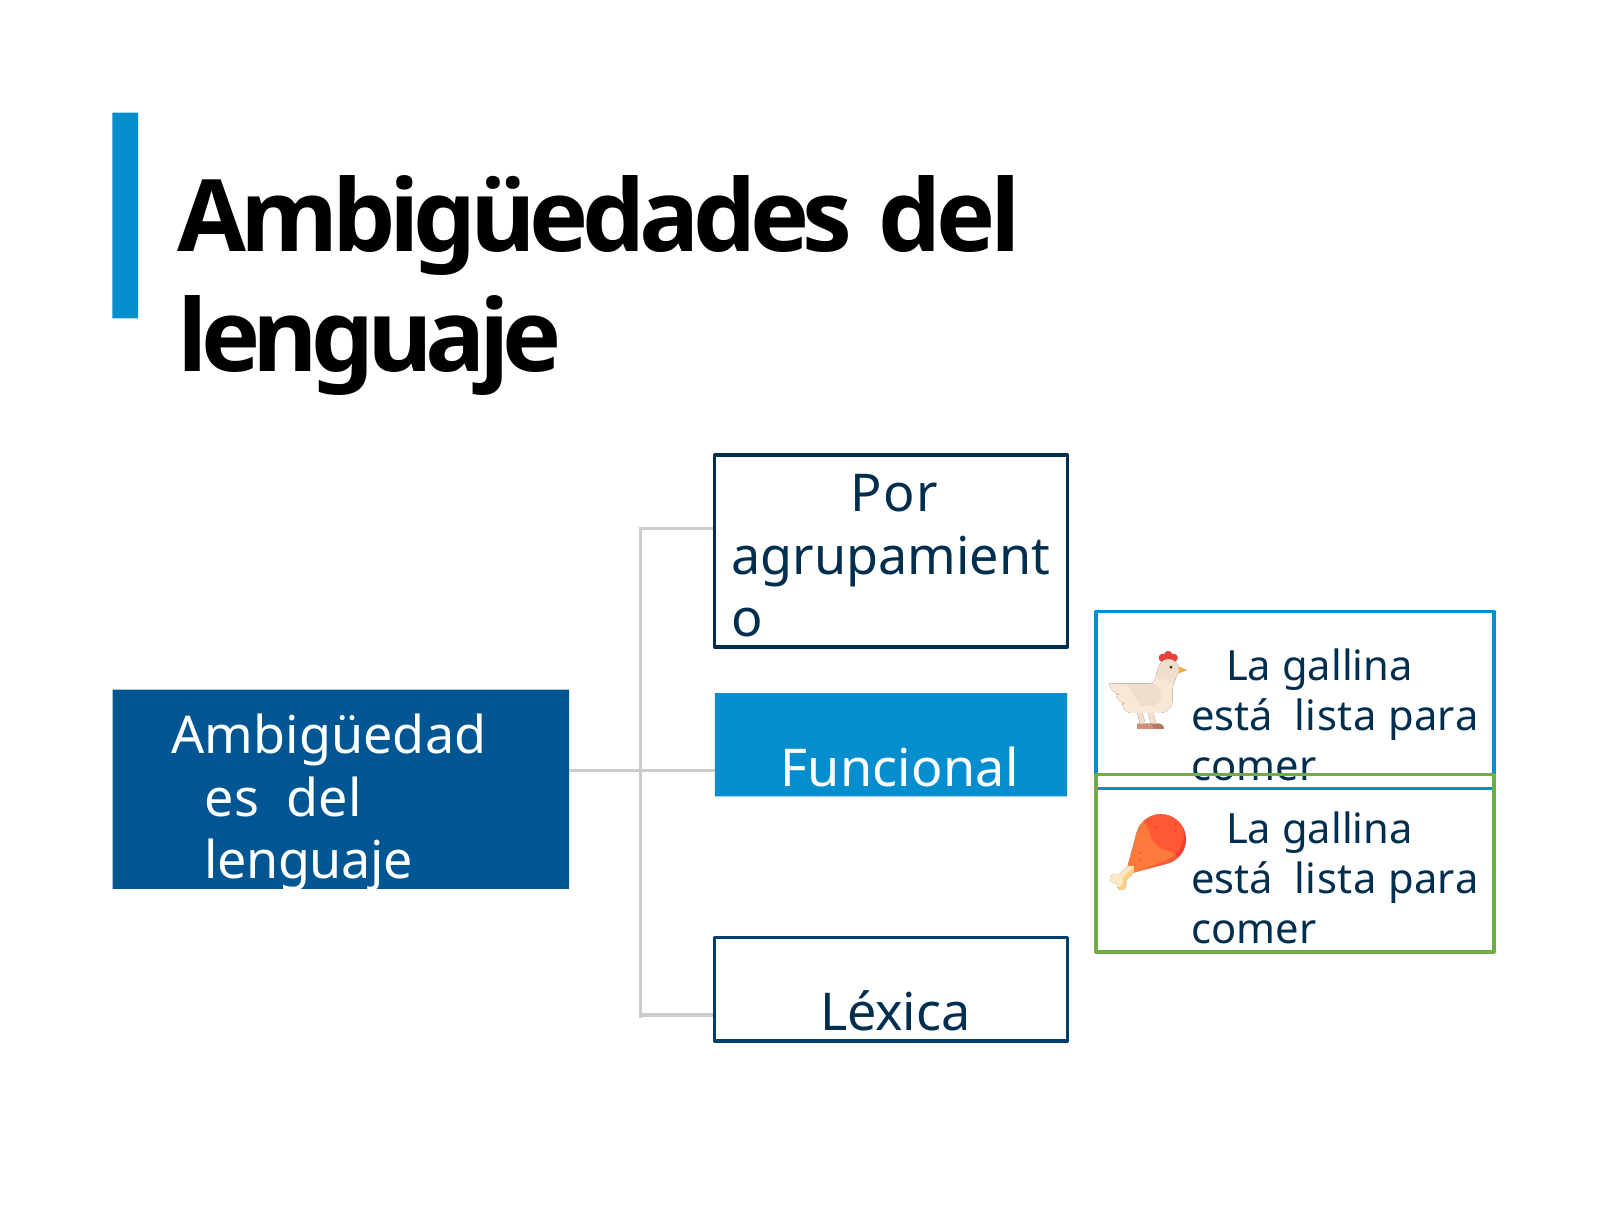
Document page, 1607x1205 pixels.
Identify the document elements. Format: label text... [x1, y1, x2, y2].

title Ambigüedades del lenguaje [175, 149, 1400, 392]
picture [1105, 647, 1191, 734]
text_box Léxica [714, 937, 1068, 1041]
picture [1110, 814, 1186, 890]
text_box La gallina está lista para comer [1096, 611, 1495, 774]
text_box Ambigüedades del lenguaje [112, 689, 570, 889]
text_box Funcional [714, 693, 1068, 797]
text_box La gallina está lista para comer [1096, 774, 1495, 953]
text_box Por agrupamiento [714, 454, 1068, 647]
